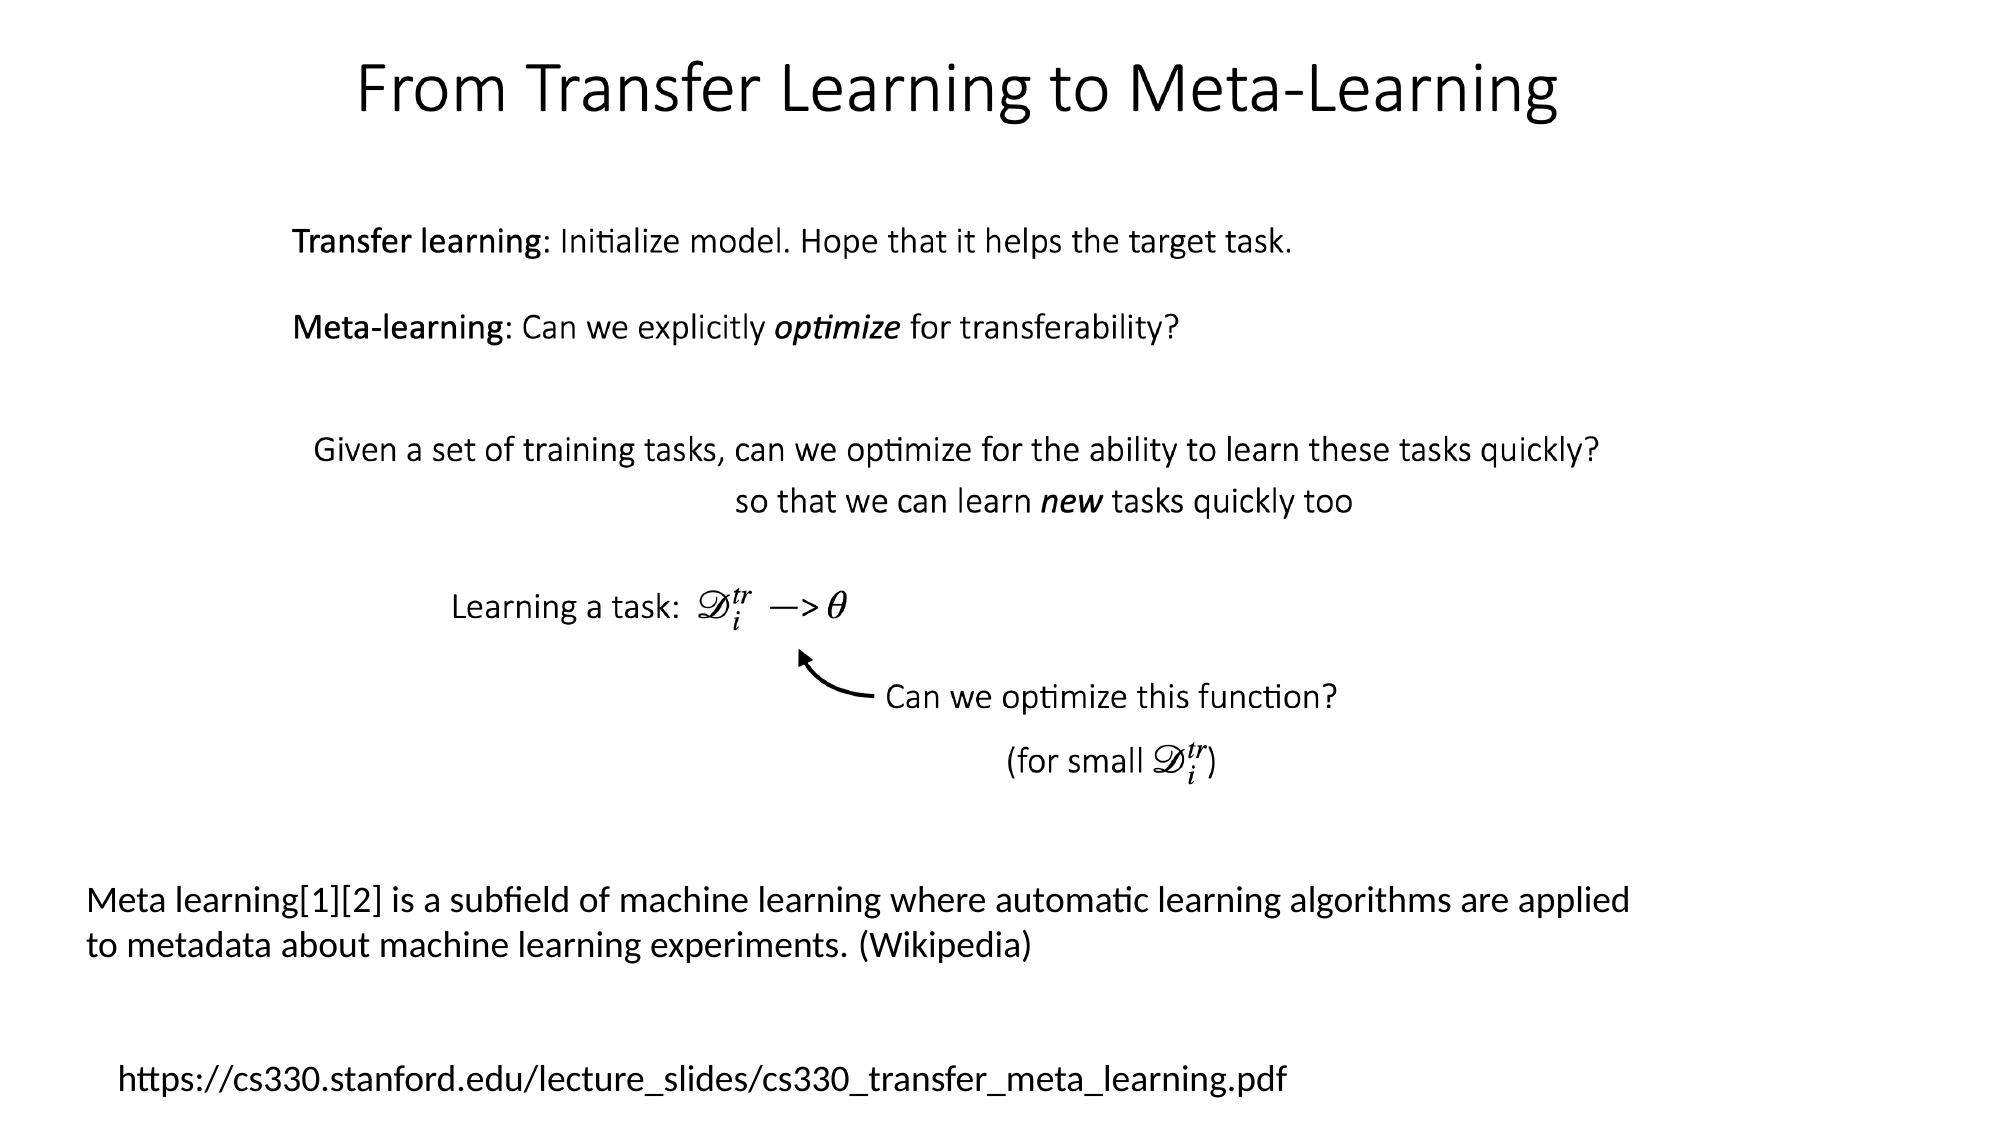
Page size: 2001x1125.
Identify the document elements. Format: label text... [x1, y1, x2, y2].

text_box https://cs330.stanford.edu/lecture_slides/cs330_transfer_meta_learning.pdf [102, 1046, 1304, 1107]
picture [260, 45, 1626, 795]
text_box Meta learning[1][2] is a subfield of machine learning where automatic learning algorithms are applied to metadata about machine learning experiments. (Wikipedia) [71, 867, 1815, 973]
